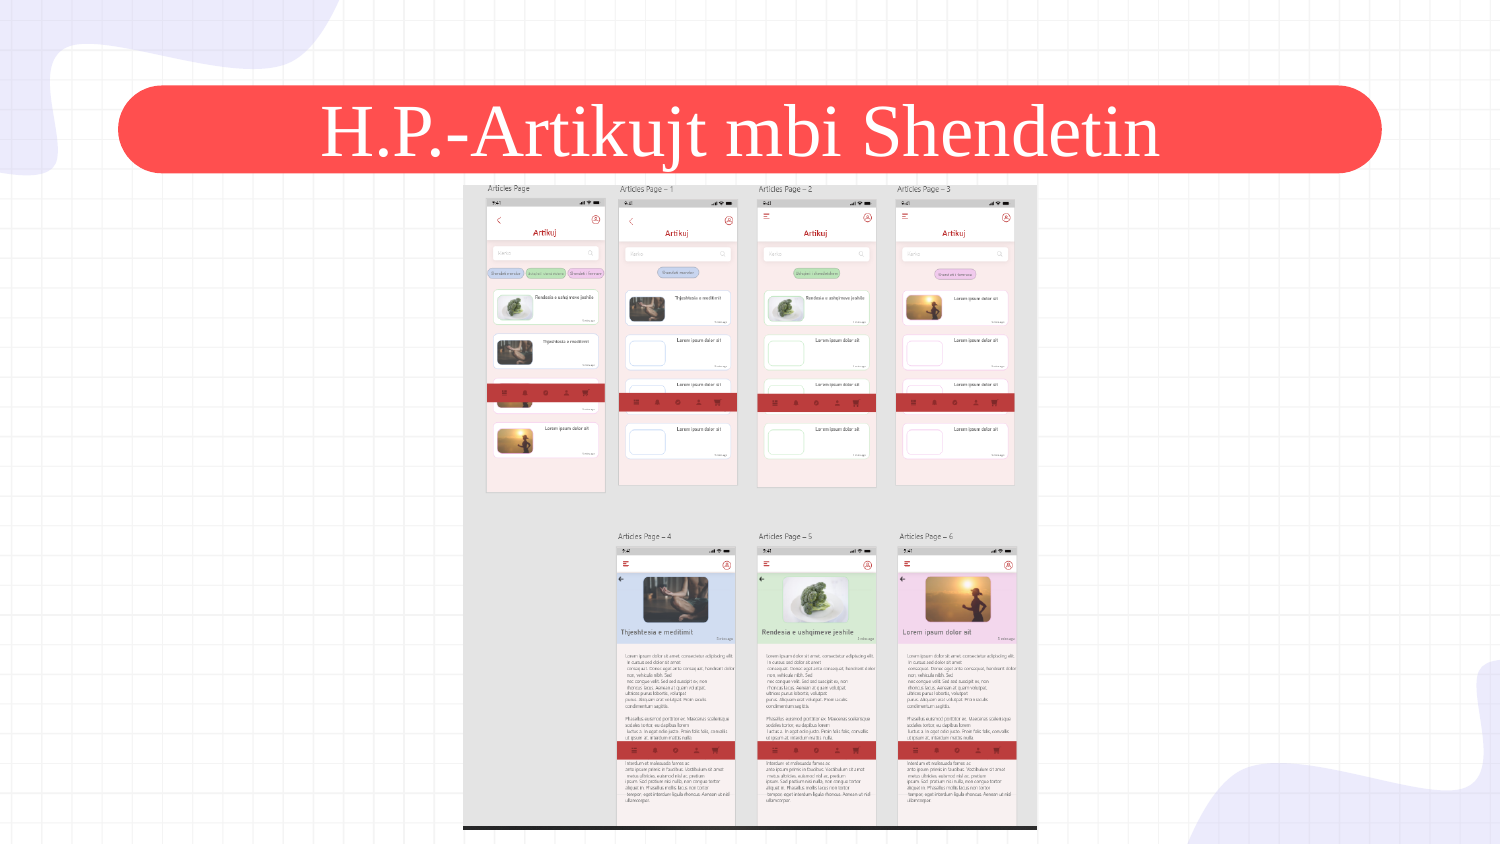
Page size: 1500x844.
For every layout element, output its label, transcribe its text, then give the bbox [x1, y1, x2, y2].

title H.P.-Artikujt mbi Shendetin [166, 68, 1334, 185]
picture [0, 1, 1500, 844]
